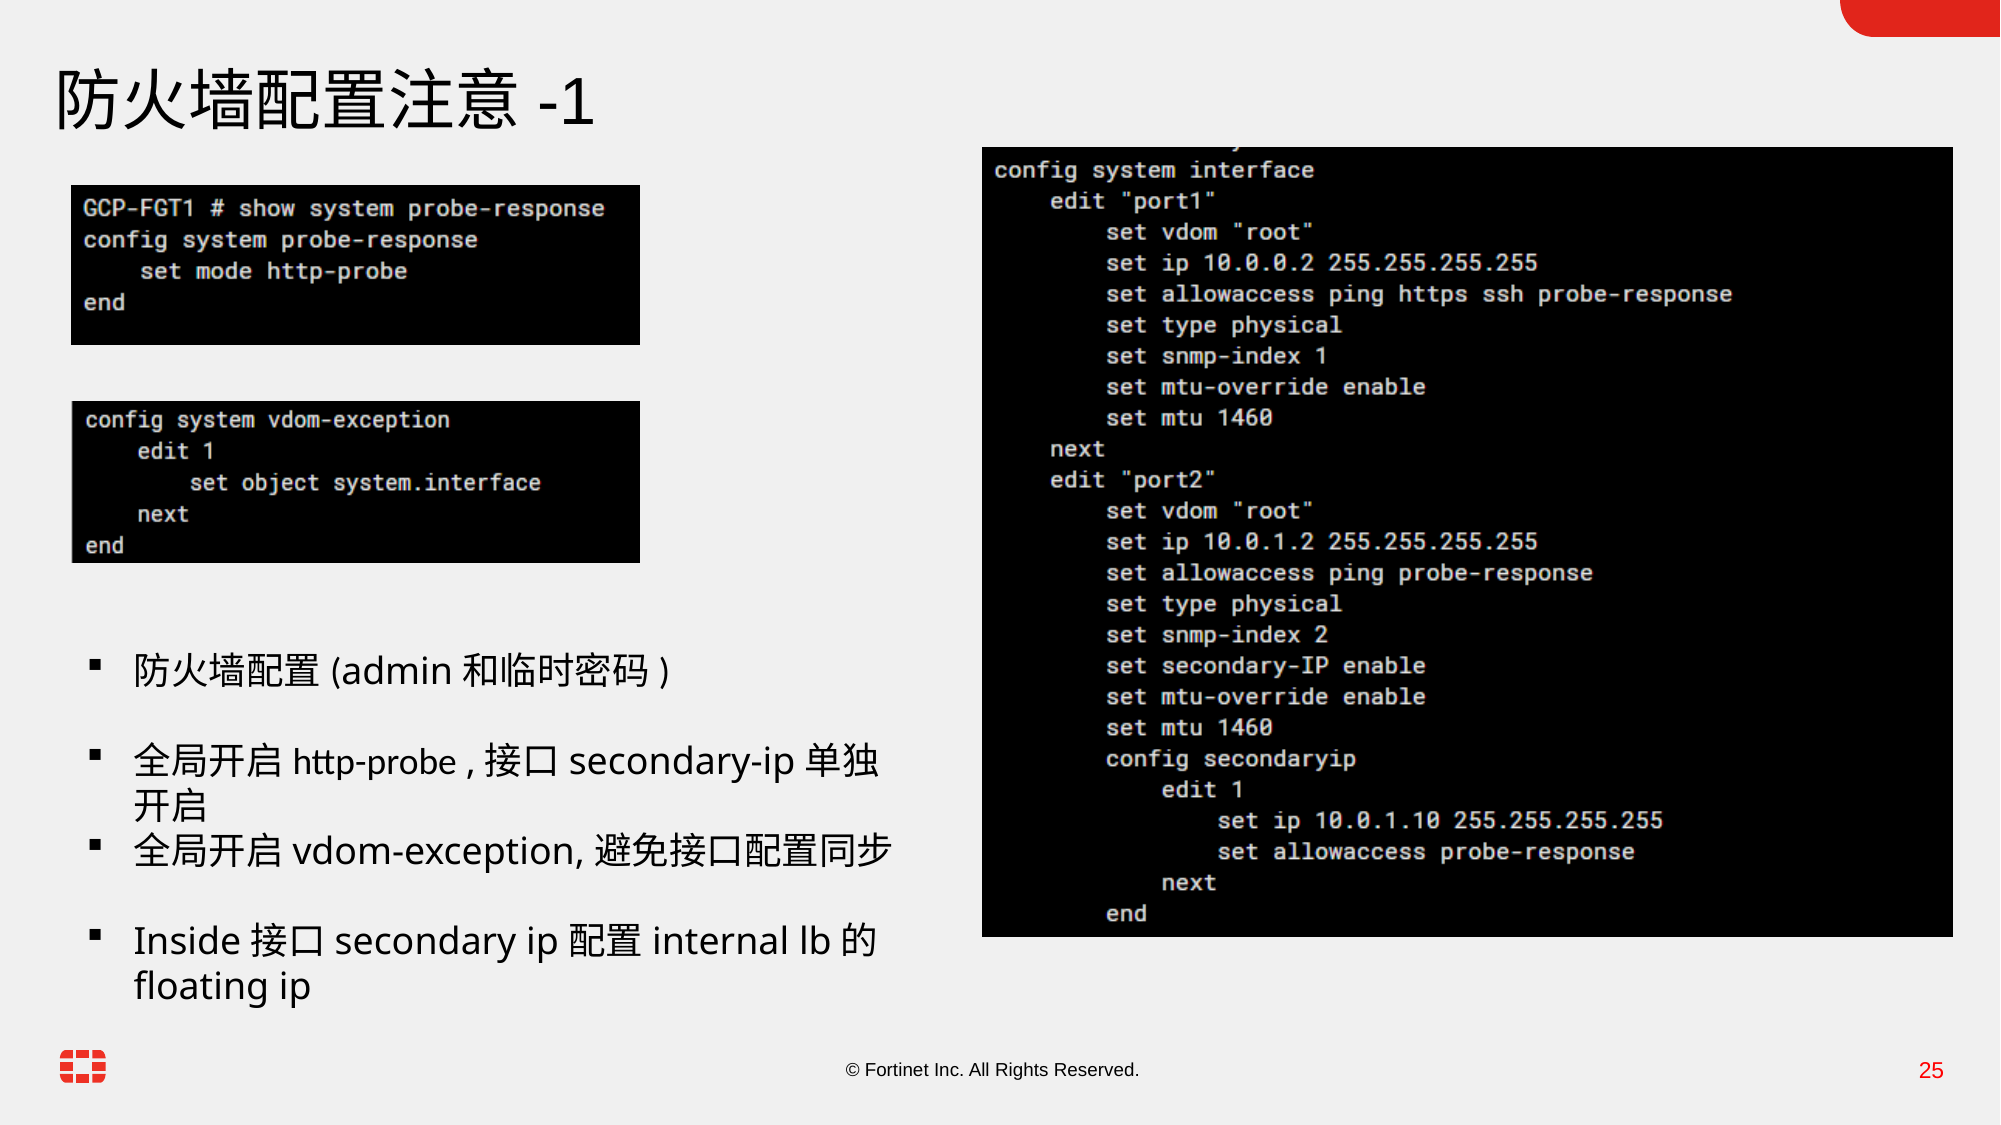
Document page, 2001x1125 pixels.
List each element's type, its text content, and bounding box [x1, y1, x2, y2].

picture [982, 147, 1953, 937]
picture [71, 401, 640, 563]
text_box 防火墙配置注意-1 [39, 59, 612, 147]
text_box 防火墙配置(admin和临时密码) 全局开启http-probe ,接口secondary-ip单独开启 全局开启vdom-exception,避免接口配置同步 Inside接口secondary ip配置internal lb的floating ip [71, 639, 915, 1053]
picture [71, 185, 640, 345]
